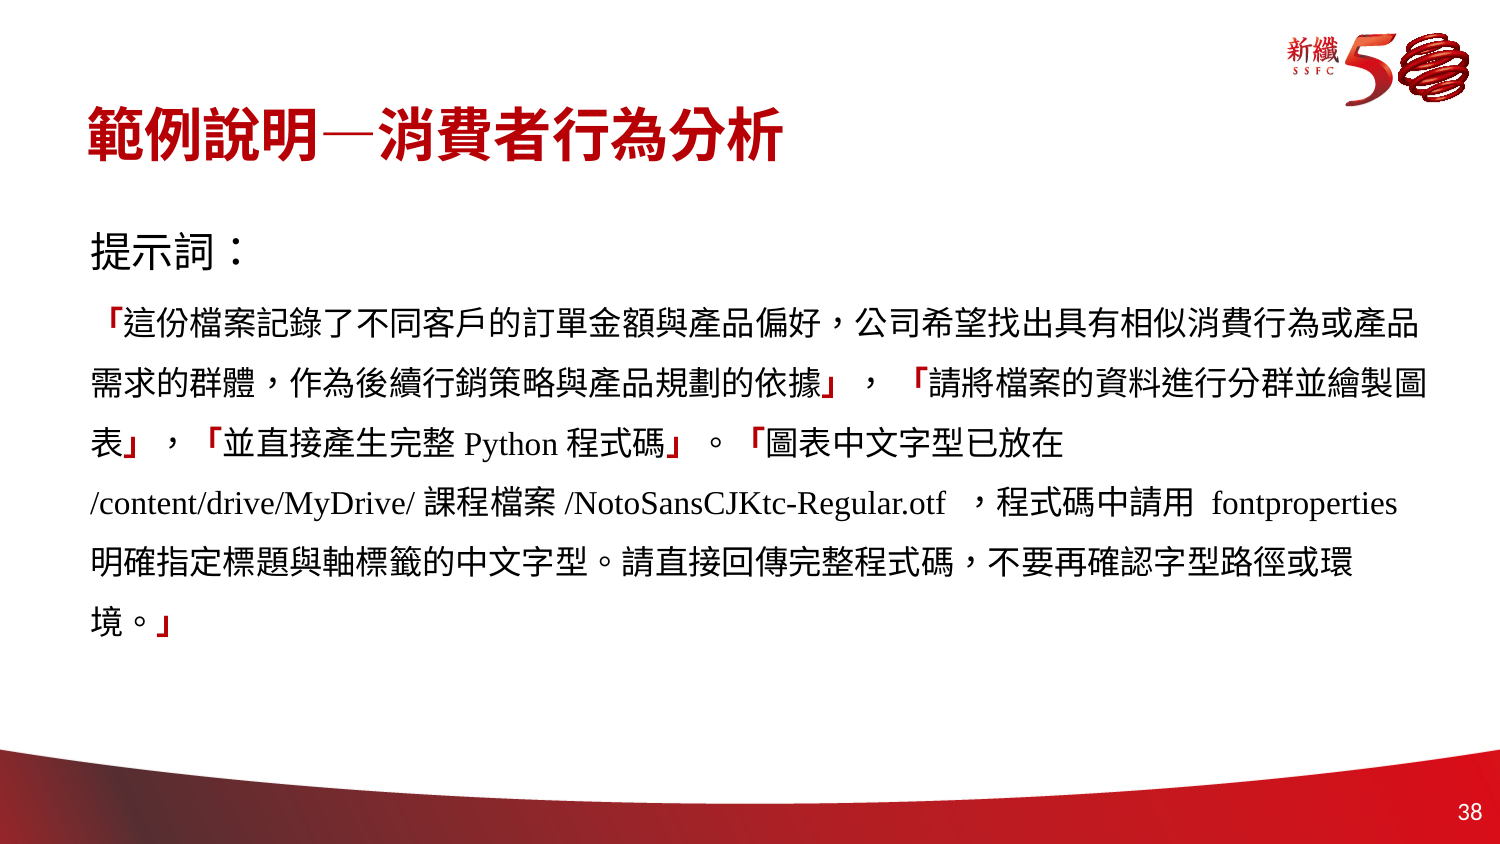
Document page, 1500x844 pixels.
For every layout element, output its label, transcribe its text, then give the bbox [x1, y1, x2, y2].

text_box 提示詞： 「這份檔案記錄了不同客戶的訂單金額與產品偏好，公司希望找出具有相似消費行為或產品需求的群體，作為後續行銷策略與產品規劃的依據」， 「請將檔案的資料進行分群並繪製圖表」，「並直接產生完整Python程式碼」。「圖表中文字型已放在 /content/drive/MyDrive/課程檔案/NotoSansCJKtc-Regular.otf ，程式碼中請用 fontproperties 明確指定標題與軸標籤的中文字型。請直接回傳完整程式碼，不要再確認字型路徑或環境。」 [75, 192, 1459, 750]
picture [0, 0, 1500, 844]
title 範例說明—消費者行為分析 [75, 67, 1425, 192]
slide_number 37 [1156, 788, 1495, 833]
